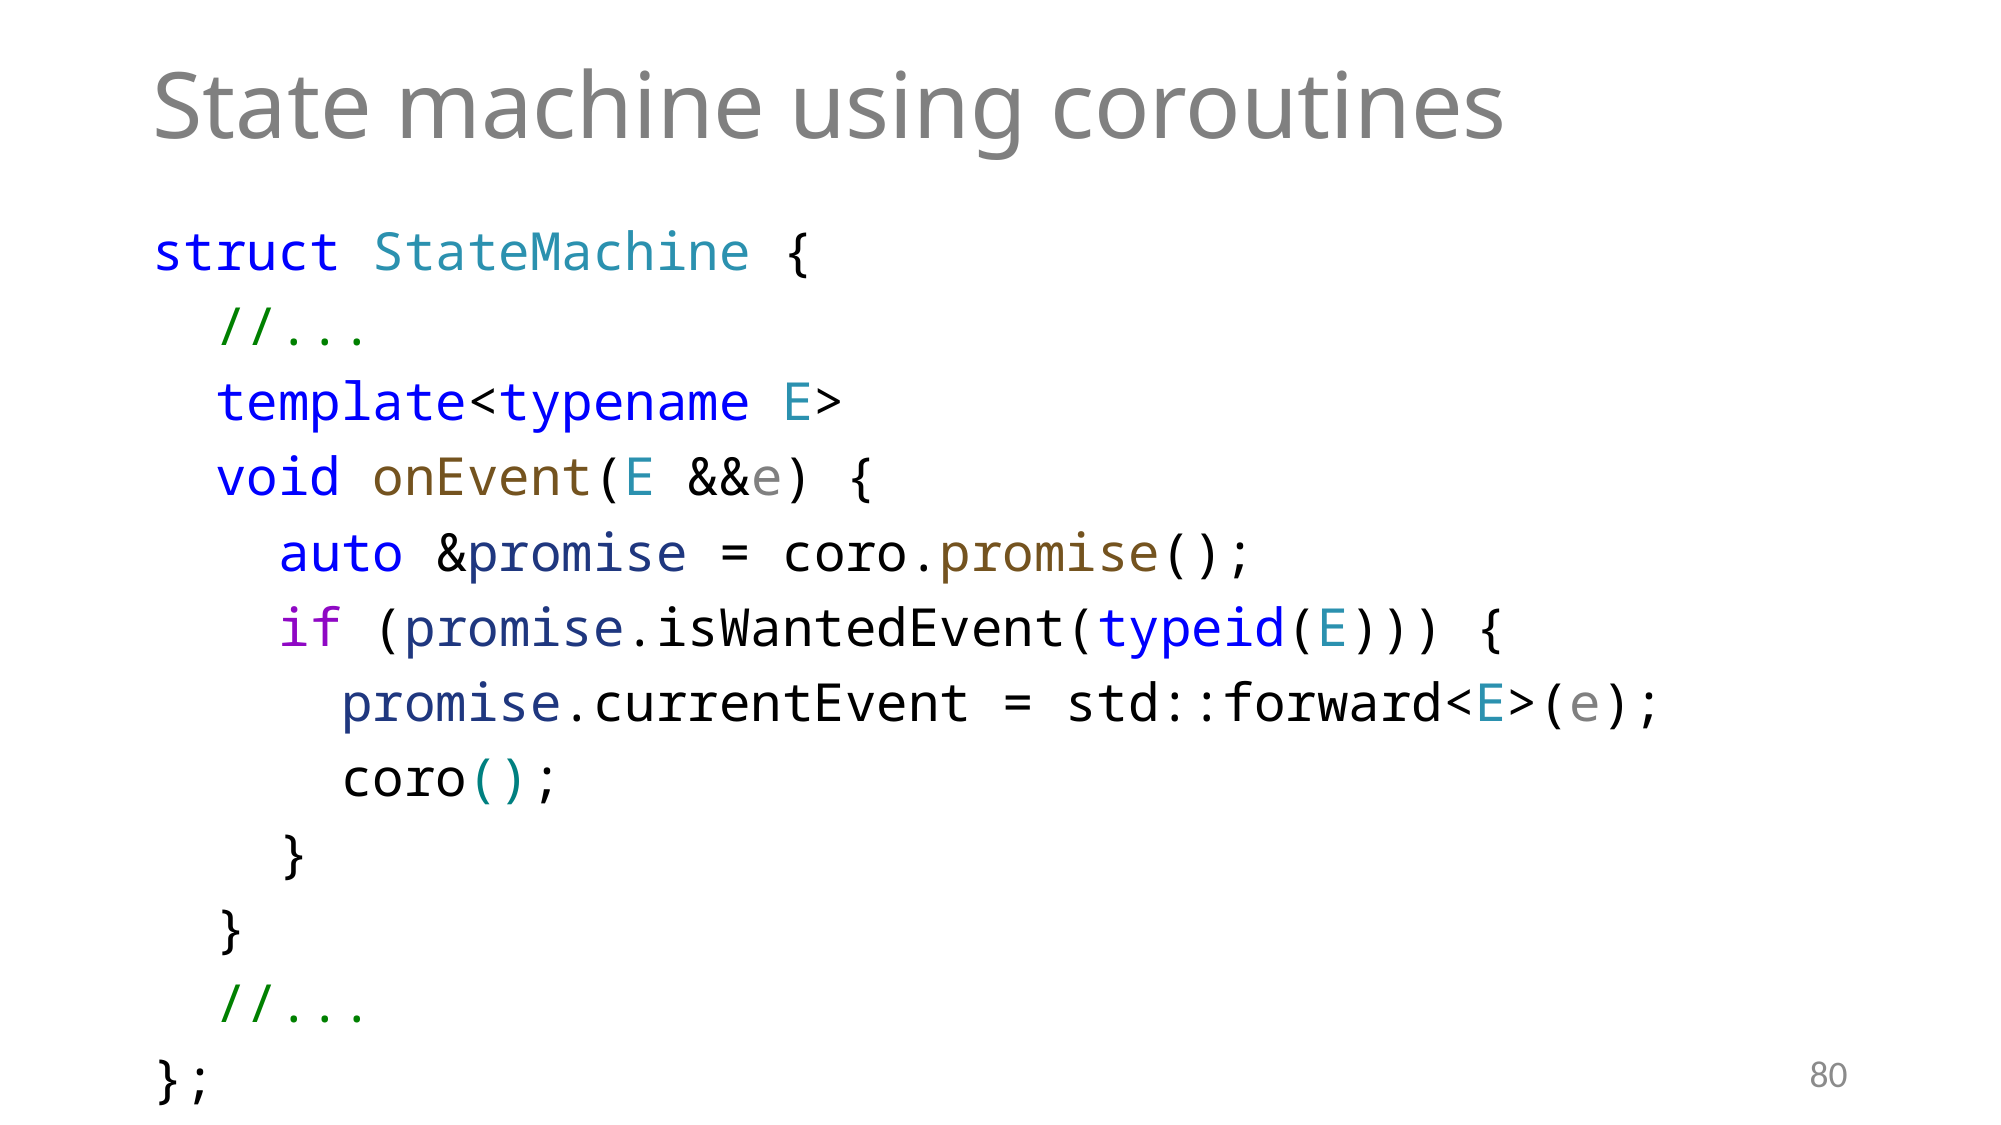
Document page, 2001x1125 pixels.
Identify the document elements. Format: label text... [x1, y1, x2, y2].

slide_number 80 [1412, 1042, 1863, 1103]
title State machine using coroutines [137, 0, 1863, 217]
list struct StateMachine { //... template<typename E> void onEvent(E &&e) { auto &promise = coro.promise(); if (promise.isWantedEvent(typeid(E))) { promise.currentEvent = std::forward<E>(e); coro(); } } //... }; [137, 217, 2000, 1125]
